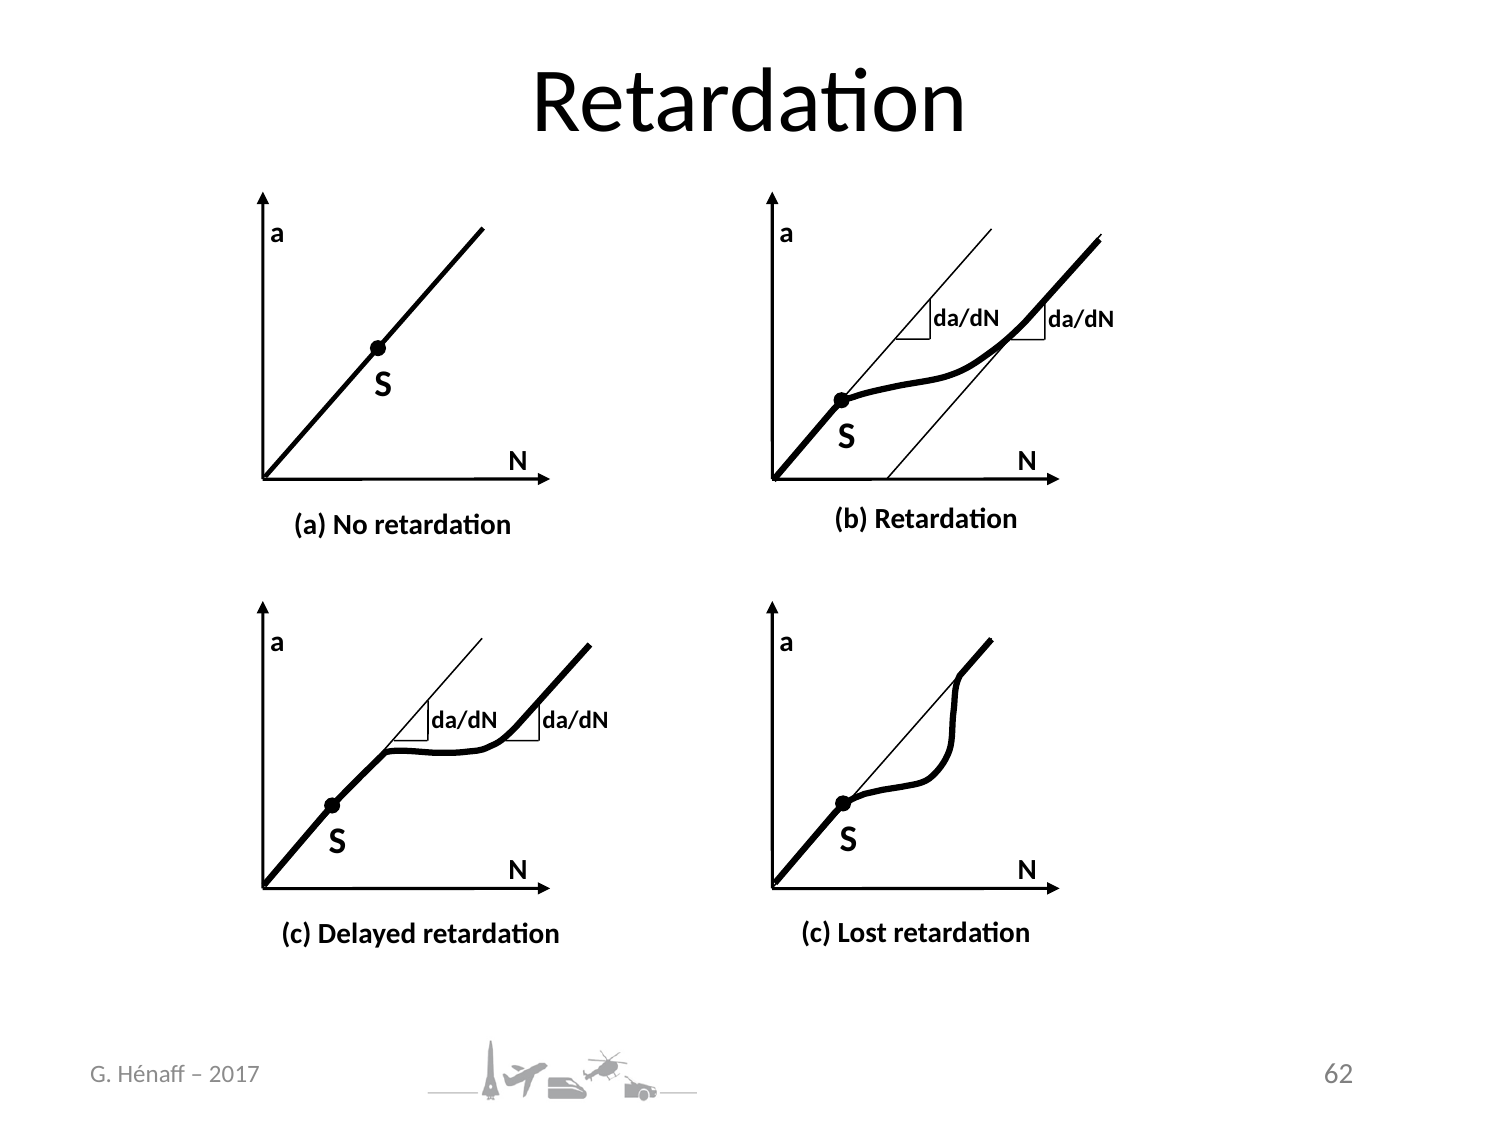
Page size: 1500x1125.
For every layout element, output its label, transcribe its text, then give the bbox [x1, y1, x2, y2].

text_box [254, 600, 624, 959]
picture [425, 1036, 697, 1103]
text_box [764, 191, 1130, 543]
slide_number G. Hénaff – 2017 [75, 1042, 425, 1103]
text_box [764, 600, 1061, 957]
title Retardation [75, 1, 1425, 189]
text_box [254, 191, 551, 549]
